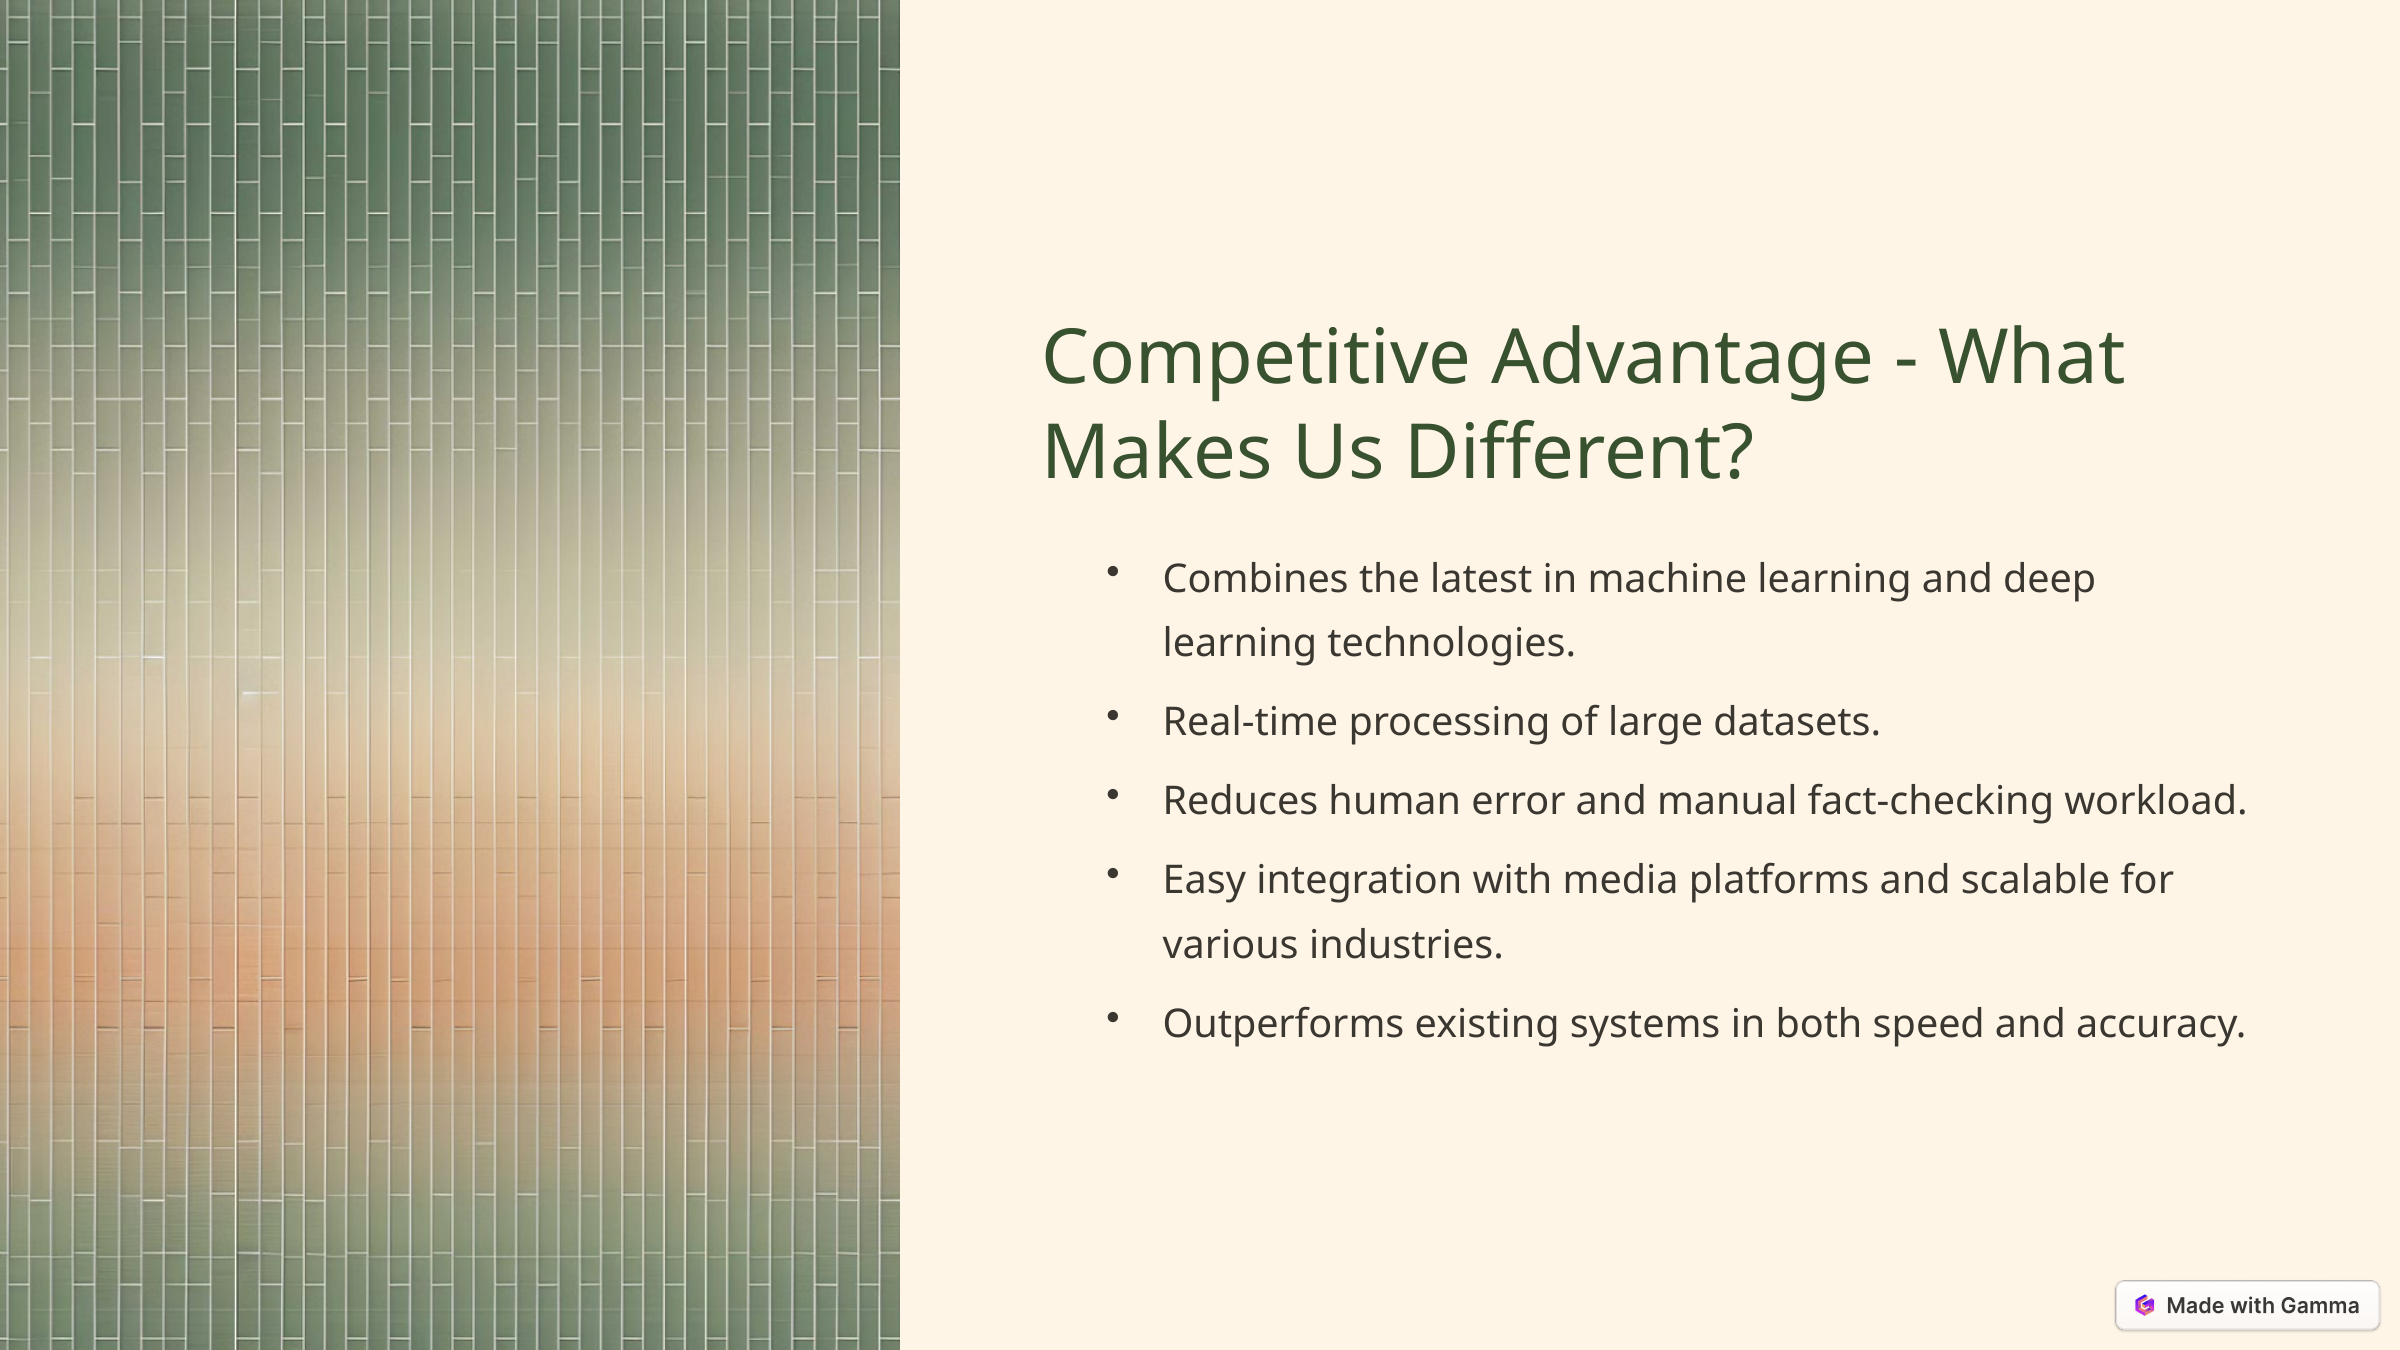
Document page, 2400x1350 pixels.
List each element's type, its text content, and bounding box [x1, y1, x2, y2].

text_box Real-time processing of large datasets. [1106, 679, 2259, 744]
picture [0, 0, 900, 1350]
text_box Reduces human error and manual fact-checking workload. [1106, 758, 2259, 823]
text_box Competitive Advantage - What Makes Us Different? [1041, 304, 2259, 495]
text_box Easy integration with media platforms and scalable for various industries. [1106, 837, 2259, 967]
picture [2106, 1271, 2389, 1339]
text_box Combines the latest in machine learning and deep learning technologies. [1106, 535, 2259, 665]
text_box Outperforms existing systems in both speed and accuracy. [1106, 980, 2259, 1046]
